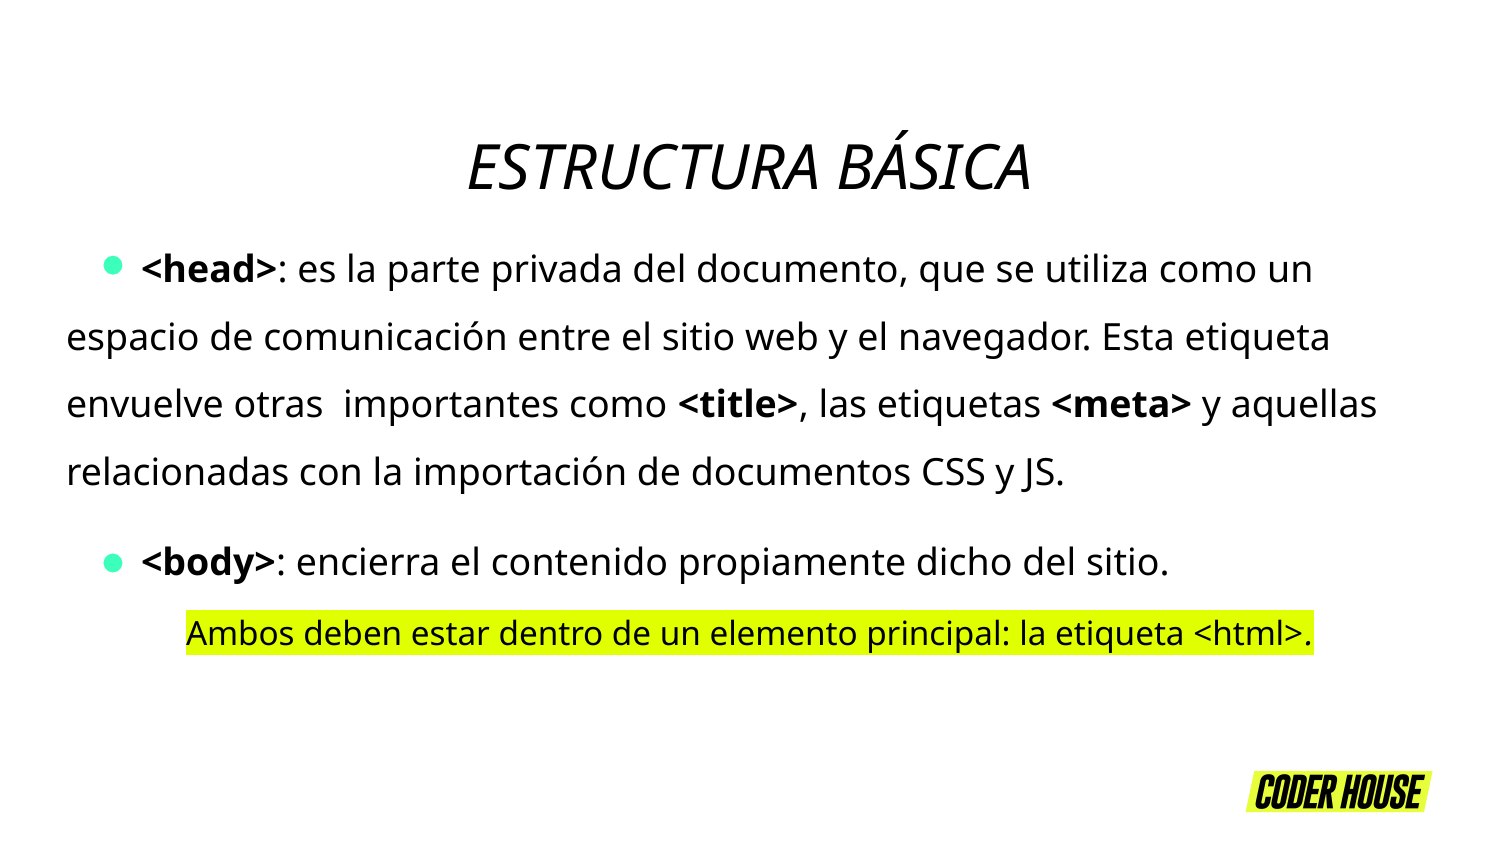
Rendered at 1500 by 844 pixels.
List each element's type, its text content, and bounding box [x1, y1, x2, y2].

picture [1241, 764, 1437, 819]
title ESTRUCTURA BÁSICA [51, 74, 1449, 169]
text_box [103, 553, 123, 573]
list <head>: es la parte privada del documento, que se utiliza como un espacio de comunicación entre el sitio web y el navegador. Esta etiqueta envuelve otras importantes como <title>, las etiquetas <meta> y aquellas relacionadas con la importación de documentos CSS y JS. <body>: encierra el contenido propiamente dicho del sitio. Ambos deben estar dentro de un elemento principal: la etiqueta <html>. [51, 207, 1449, 705]
text_box [103, 255, 123, 275]
